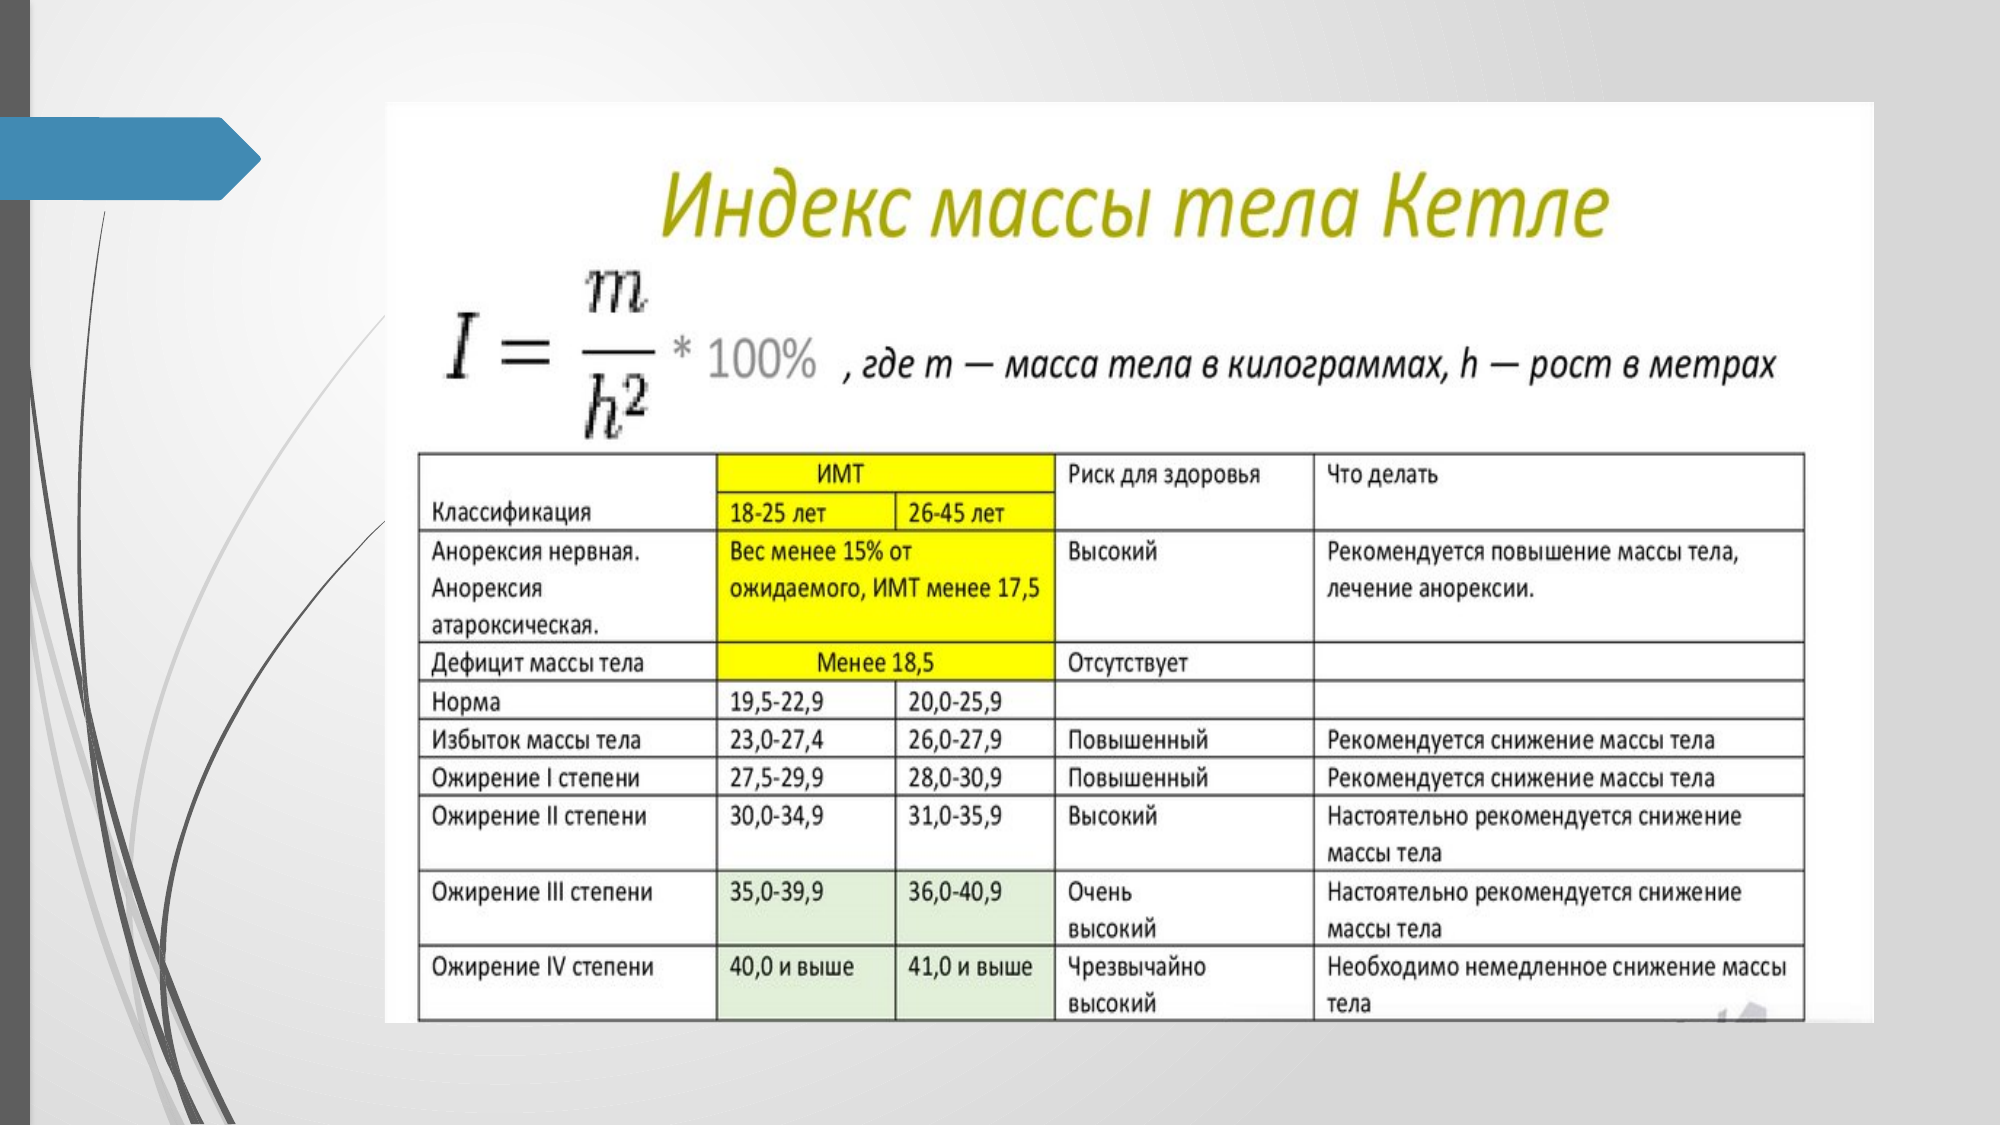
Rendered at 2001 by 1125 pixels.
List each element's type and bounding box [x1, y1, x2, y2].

list [384, 102, 1875, 1024]
